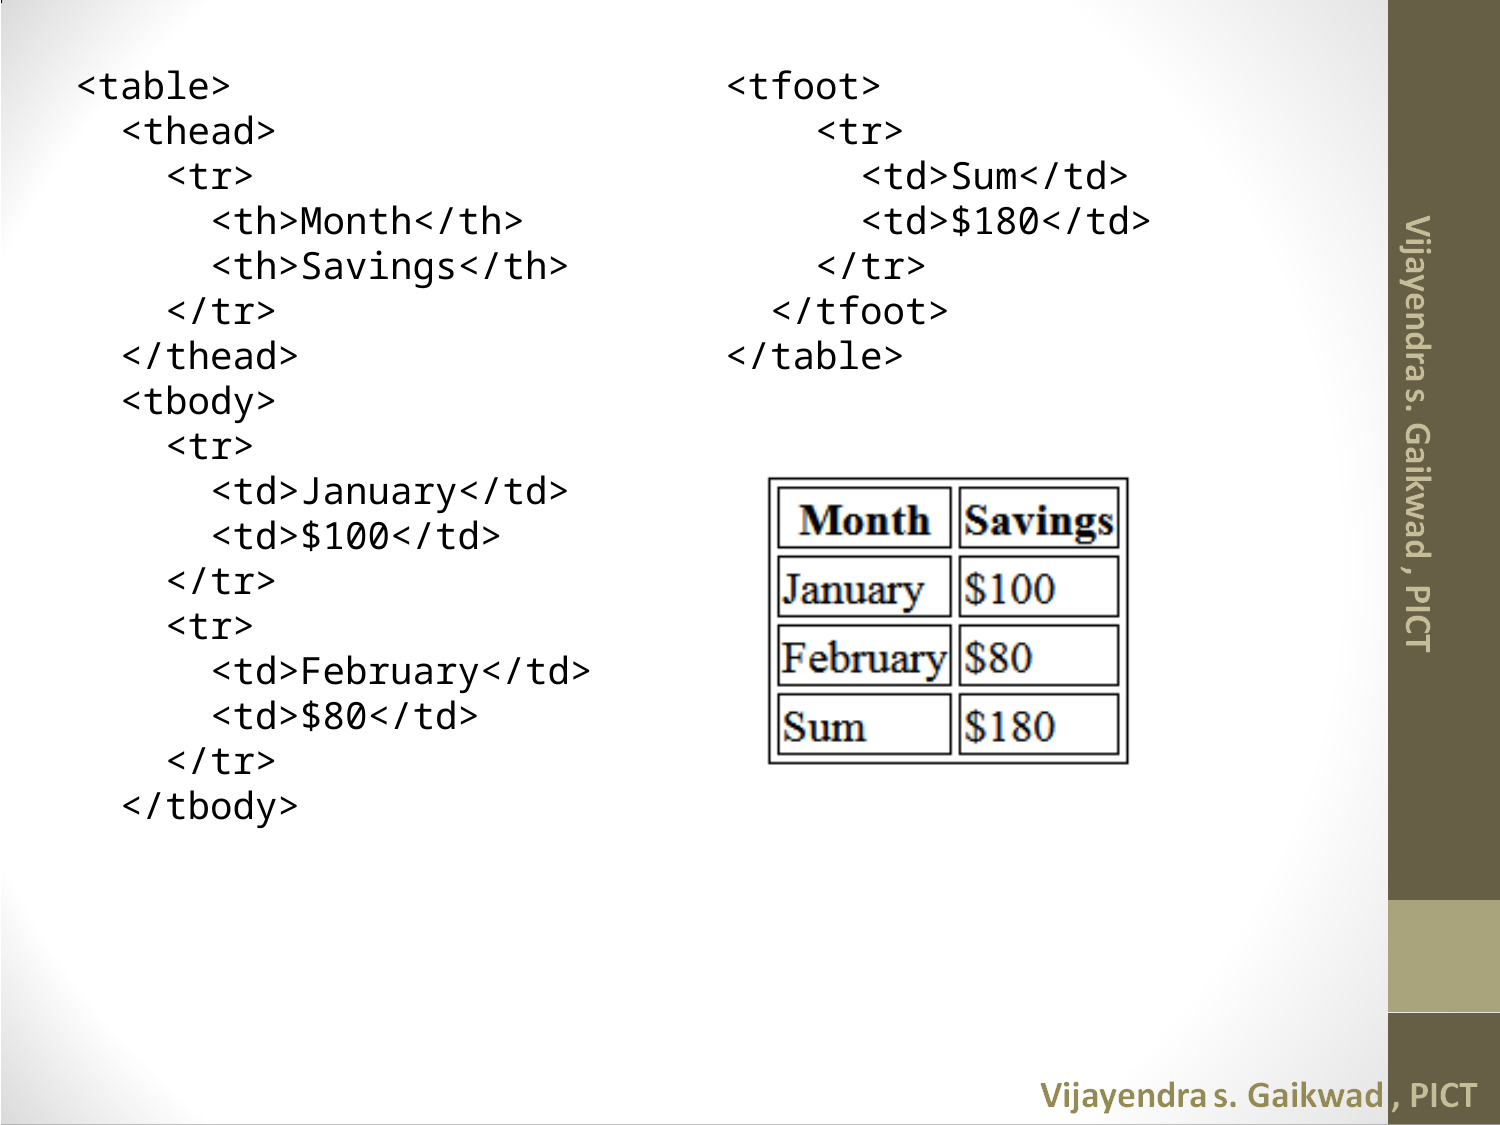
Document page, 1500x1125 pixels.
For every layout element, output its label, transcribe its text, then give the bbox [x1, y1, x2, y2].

list <tfoot> <tr> <td>Sum</td> <td>$180</td> </tr> </tfoot> </table> [725, 62, 1378, 750]
list <table> <thead> <tr> <th>Month</th> <th>Savings</th> </tr> </thead> <tbody> <tr> <td>January</td> <td>$100</td> </tr> <tr> <td>February</td> <td>$80</td> </tr> </tbody> [75, 62, 675, 1050]
picture [0, 0, 1500, 1125]
